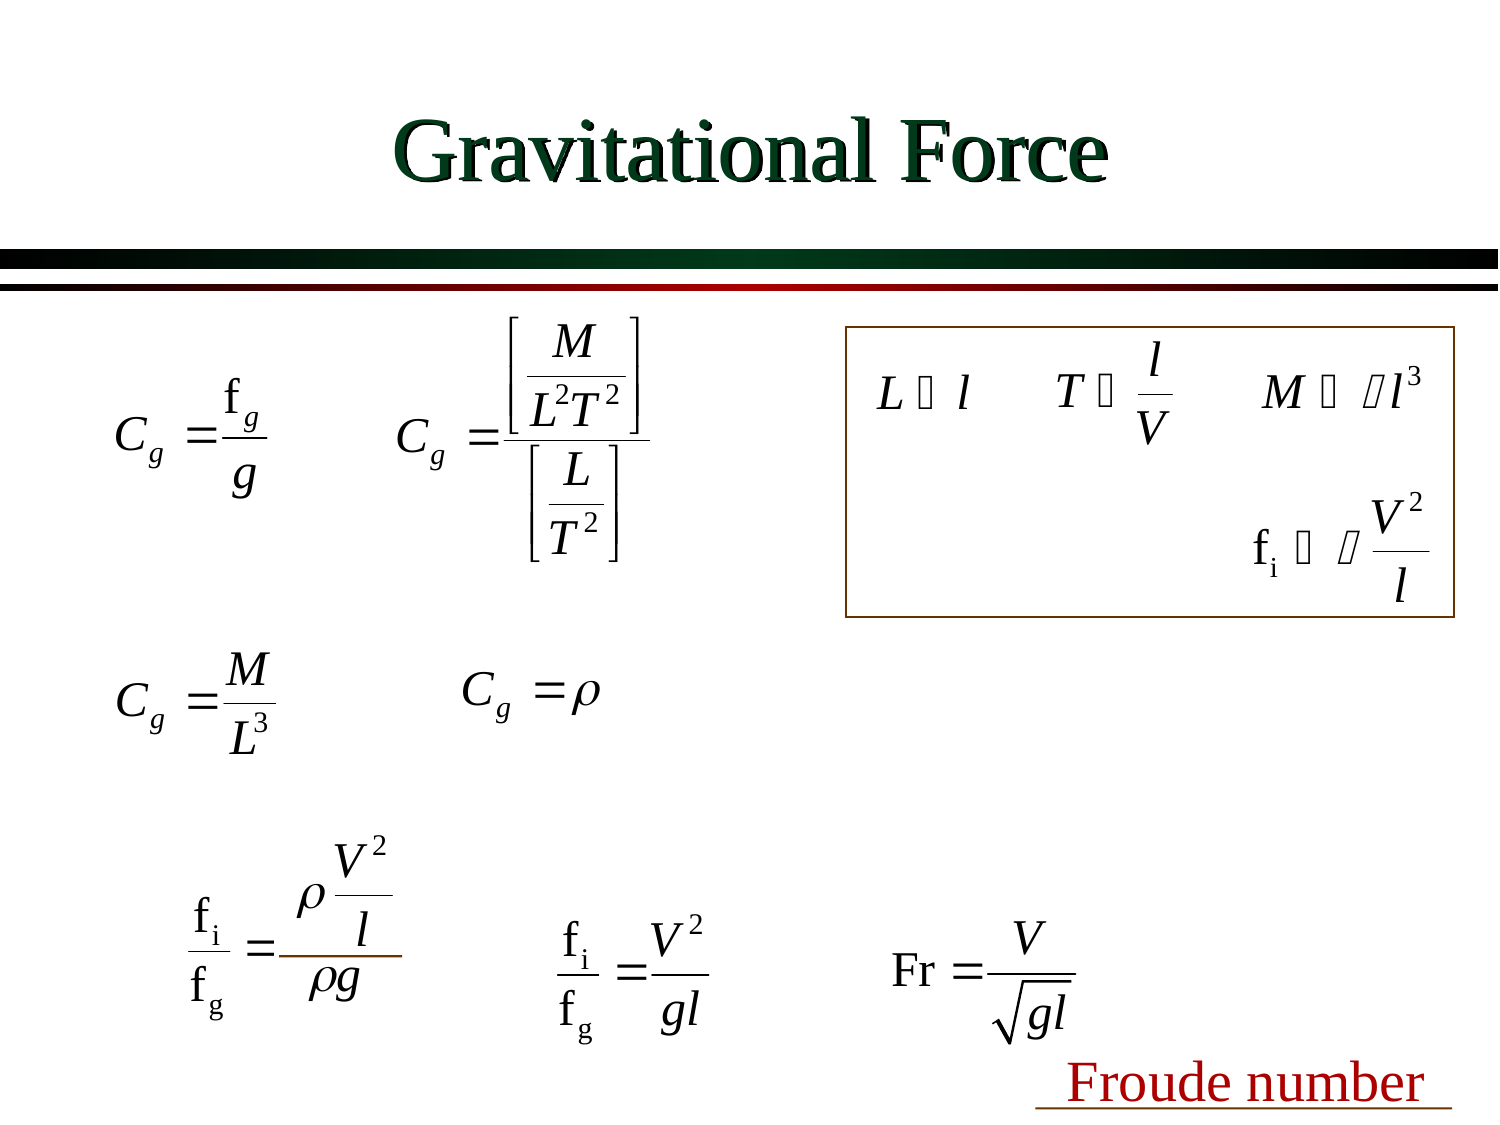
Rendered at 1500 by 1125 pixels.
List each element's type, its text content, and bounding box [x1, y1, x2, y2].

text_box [458, 661, 607, 731]
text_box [392, 312, 656, 568]
text_box Froude number [1051, 1035, 1440, 1121]
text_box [112, 641, 282, 761]
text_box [111, 369, 272, 505]
title Gravitational Force [112, 49, 1388, 238]
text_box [845, 326, 1455, 617]
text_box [887, 911, 1080, 1050]
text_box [553, 905, 714, 1051]
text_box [184, 888, 275, 1027]
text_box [302, 962, 368, 1009]
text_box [290, 826, 398, 953]
